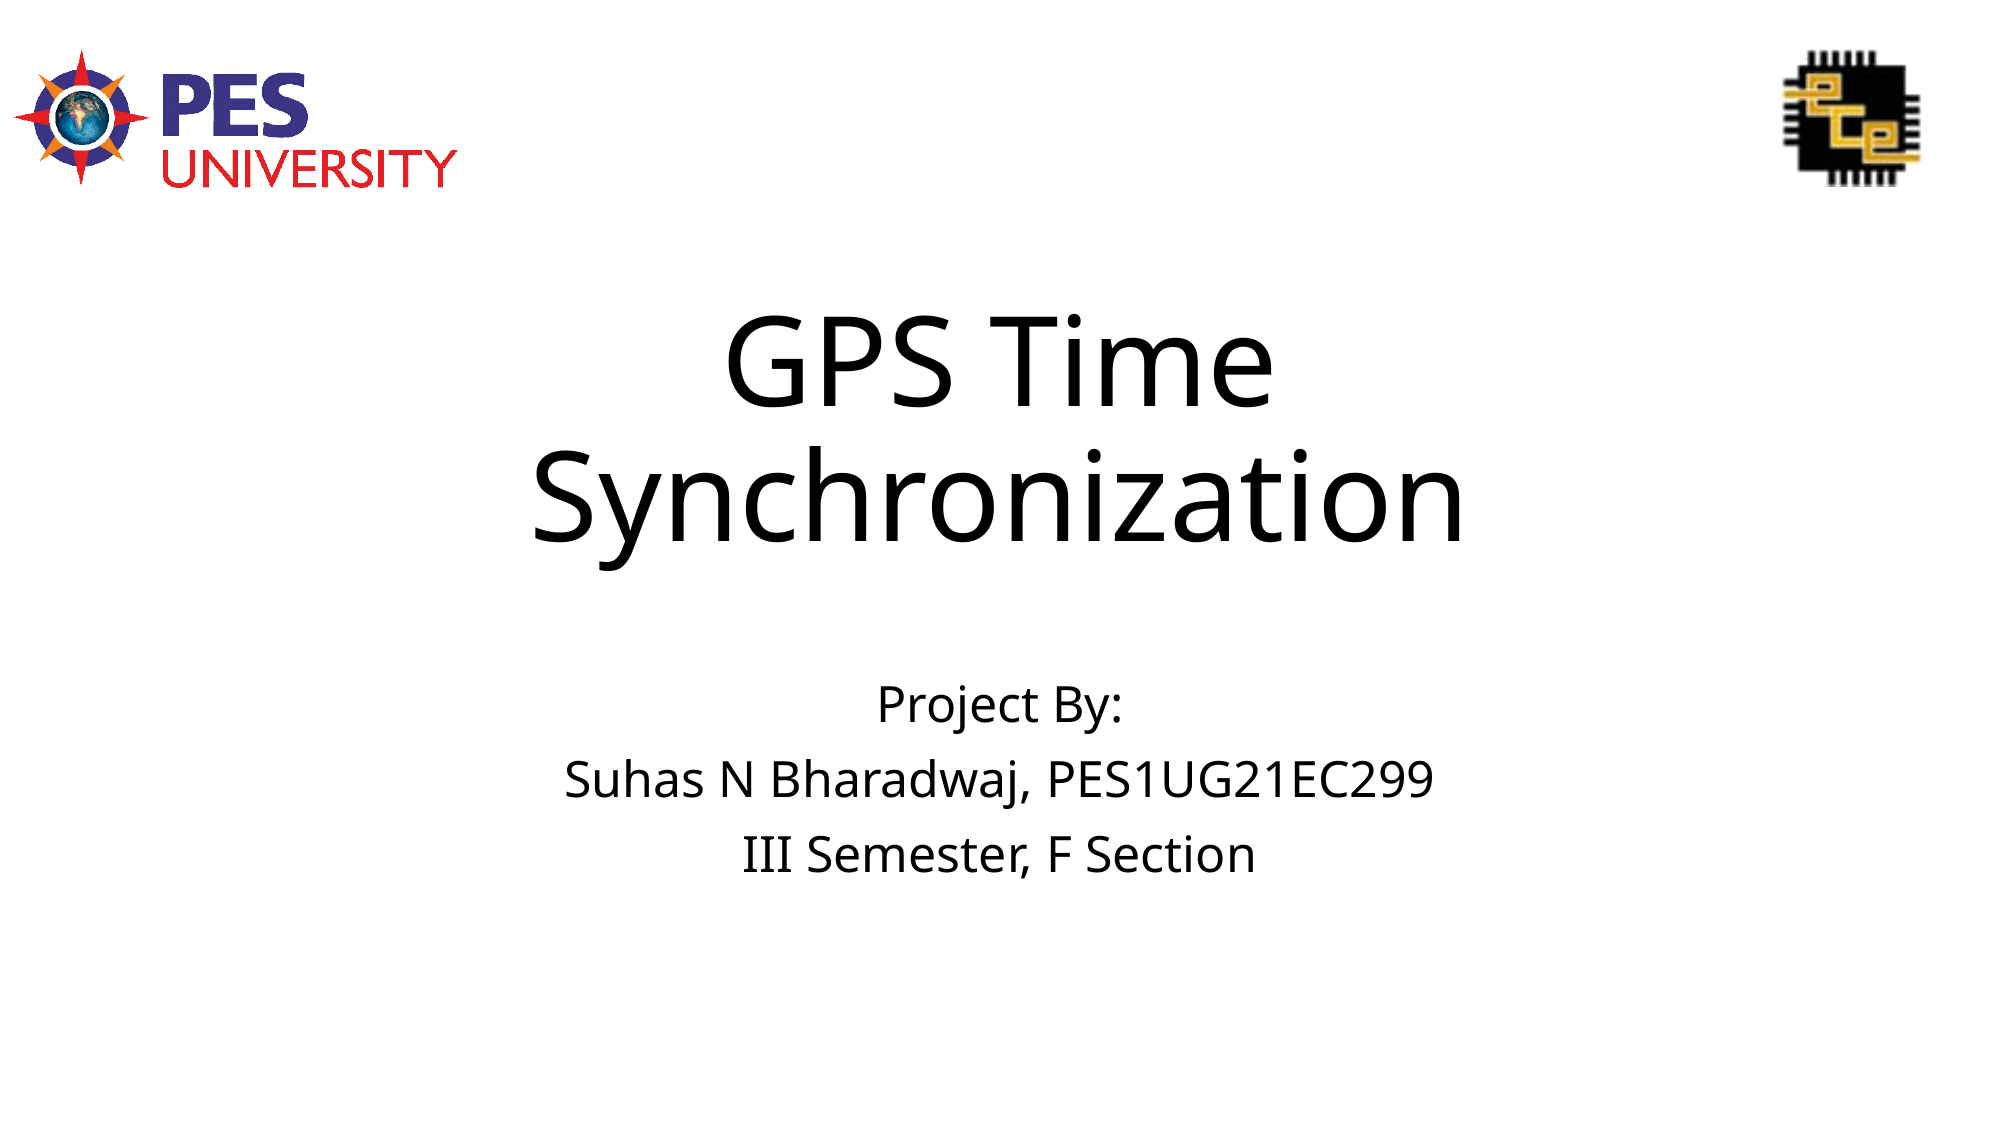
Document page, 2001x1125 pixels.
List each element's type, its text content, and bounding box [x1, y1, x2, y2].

picture [1779, 49, 1923, 187]
picture [12, 48, 458, 188]
title GPS Time Synchronization [249, 184, 1750, 576]
subtitle Project By: Suhas N Bharadwaj, PES1UG21EC299 III Semester, F Section [249, 590, 1750, 863]
